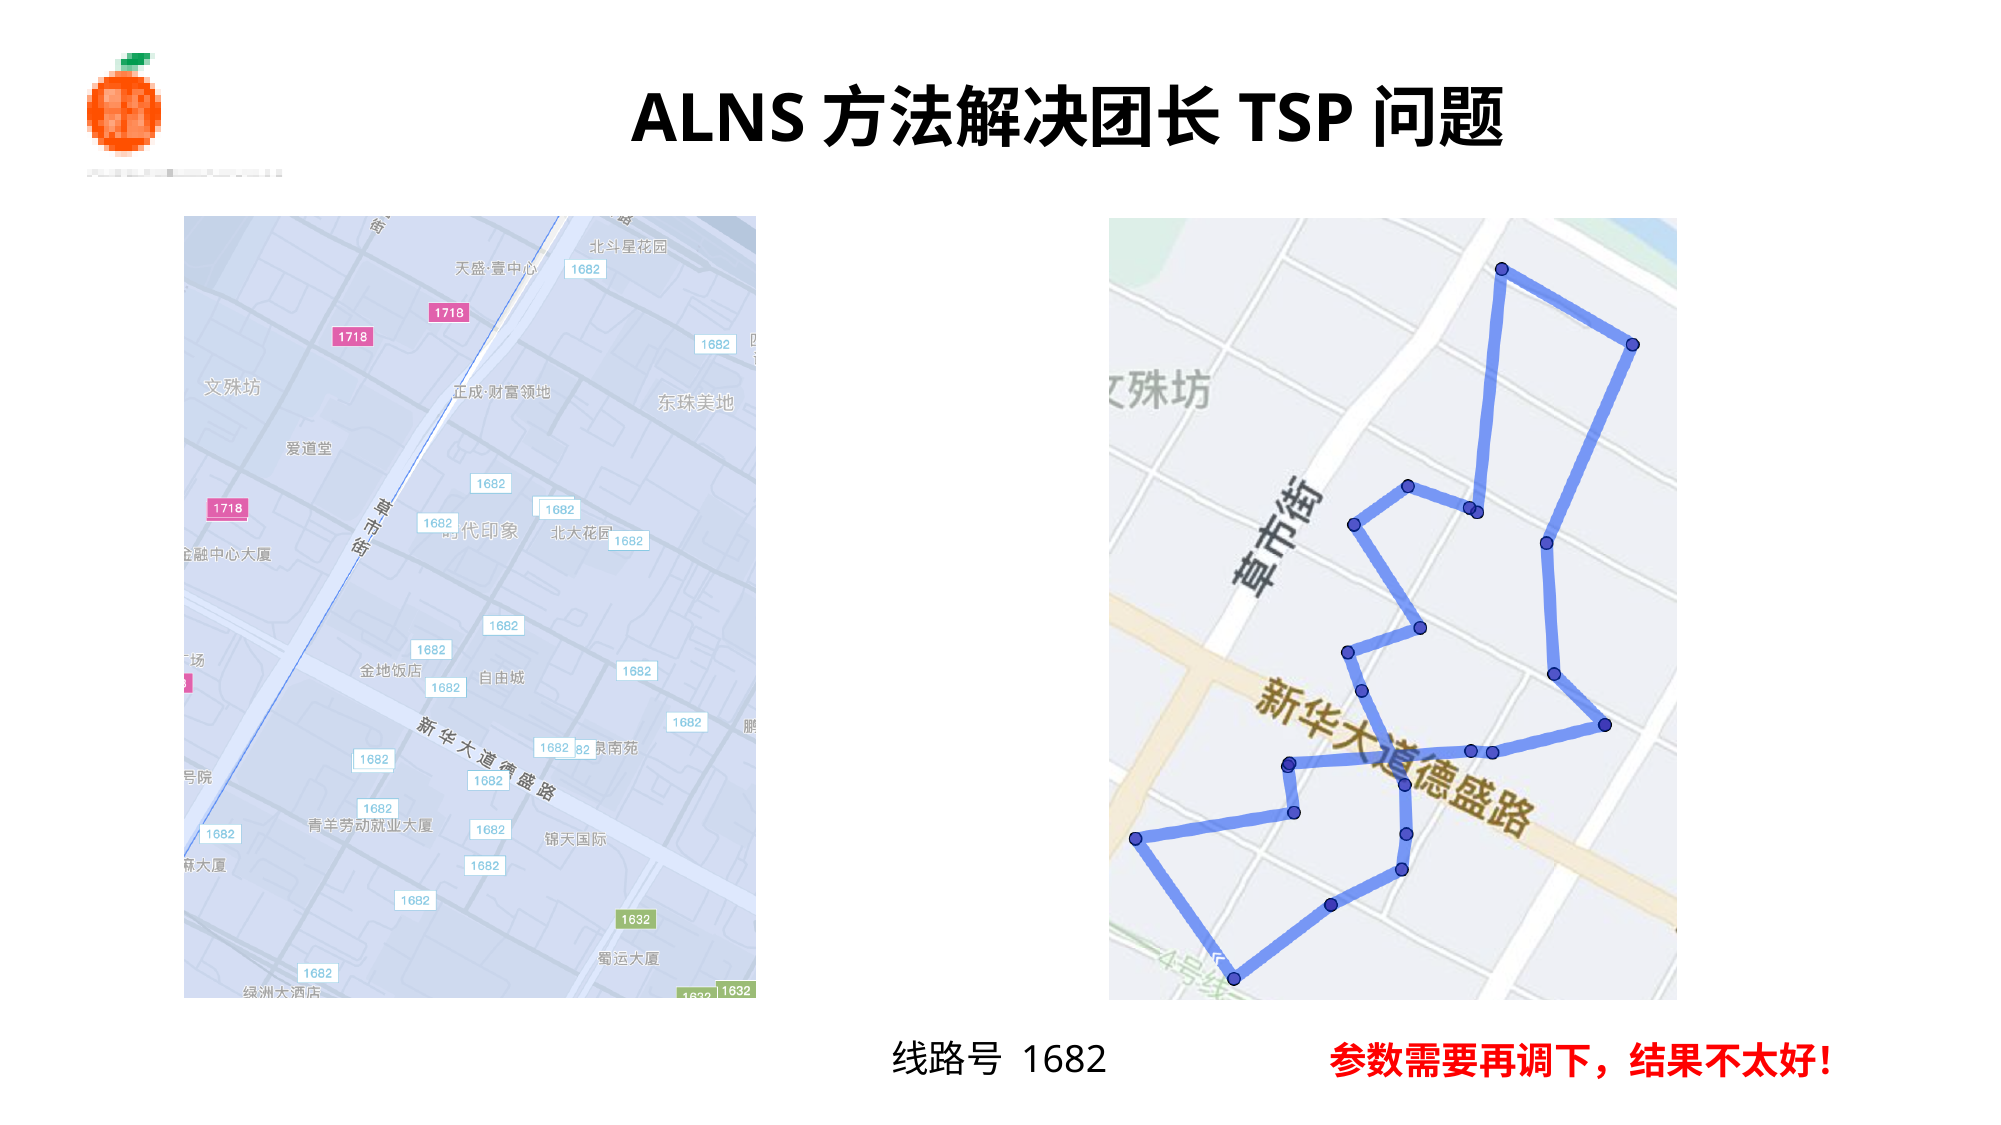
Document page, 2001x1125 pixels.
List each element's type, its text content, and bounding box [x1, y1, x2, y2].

picture [87, 53, 283, 177]
picture [1109, 218, 1677, 1000]
text_box 线路号 1682 [876, 1027, 1124, 1088]
picture [184, 216, 756, 998]
text_box 参数需要再调下，结果不太好！ [1314, 1030, 1882, 1090]
text_box ALNS方法解决团长TSP问题 [616, 67, 1562, 162]
